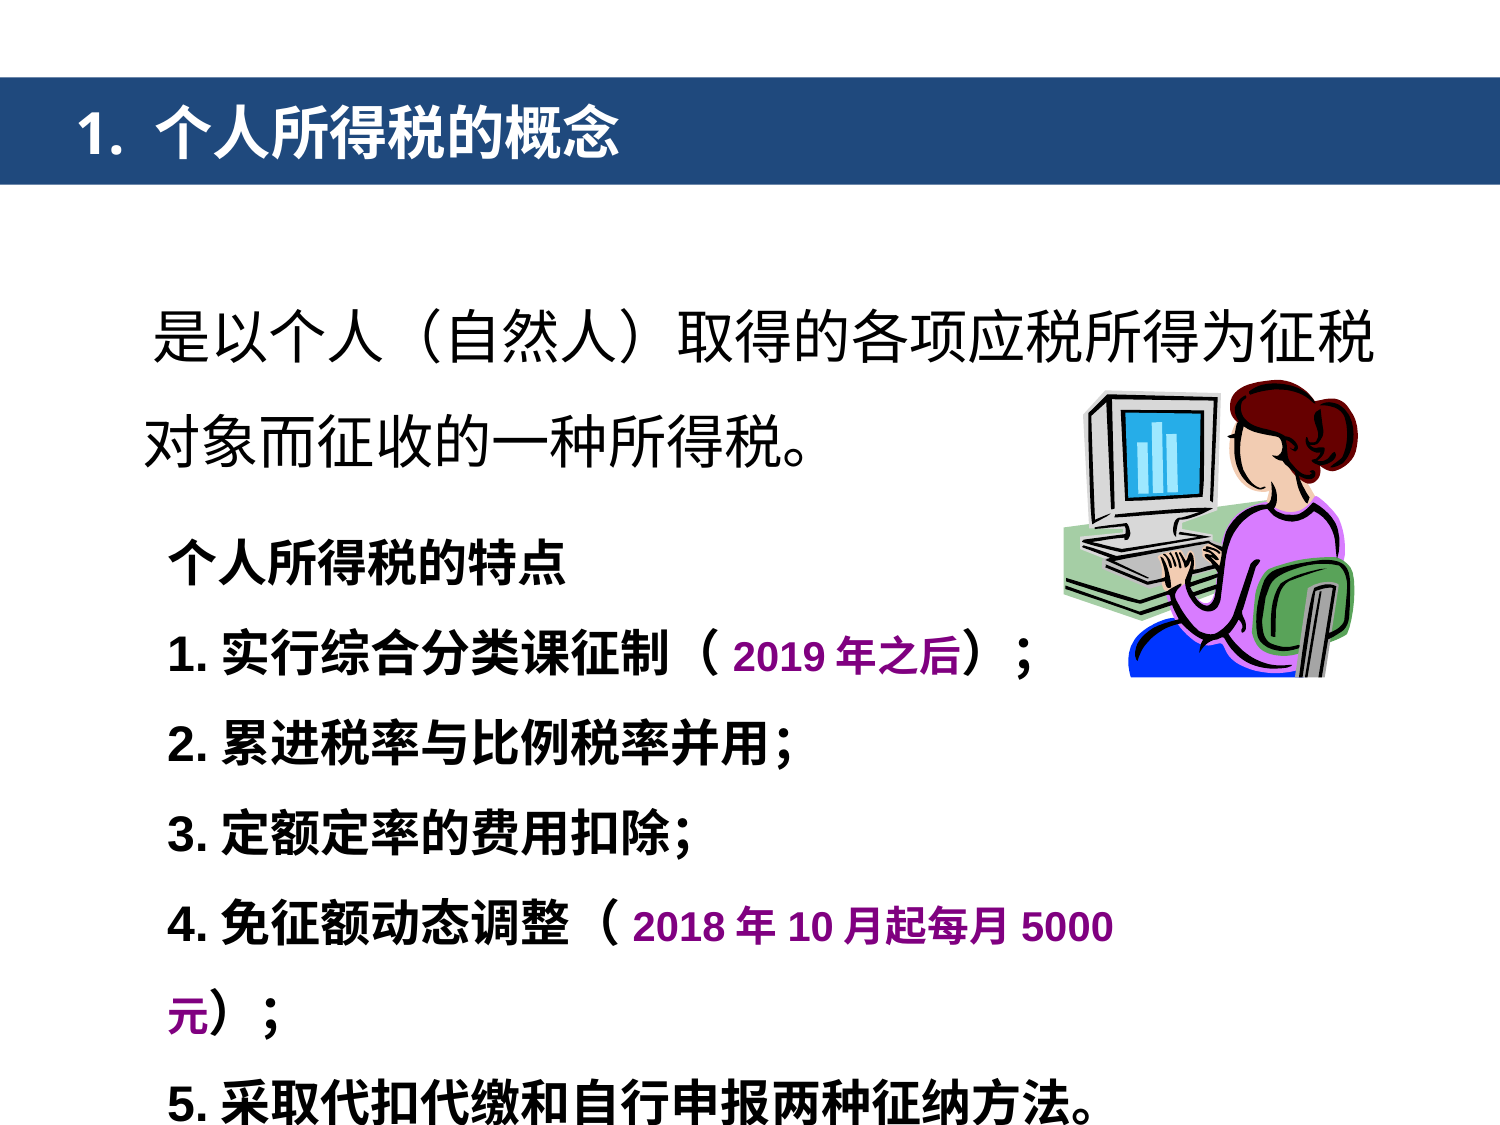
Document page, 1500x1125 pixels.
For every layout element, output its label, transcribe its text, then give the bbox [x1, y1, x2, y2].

text_box 1. 个人所得税的概念 [0, 77, 1500, 185]
text_box 个人所得税的特点 1.实行综合分类课征制（2019年之后）； 2.累进税率与比例税率并用； 3.定额定率的费用扣除； 4.免征额动态调整（2018年10月起每月5000元）； 5.采取代扣代缴和自行申报两种征纳方法。 [152, 494, 1231, 1125]
picture [1063, 379, 1359, 681]
text_box 是以个人（自然人）取得的各项应税所得为征税对象而征收的一种所得税。 [71, 257, 1430, 727]
